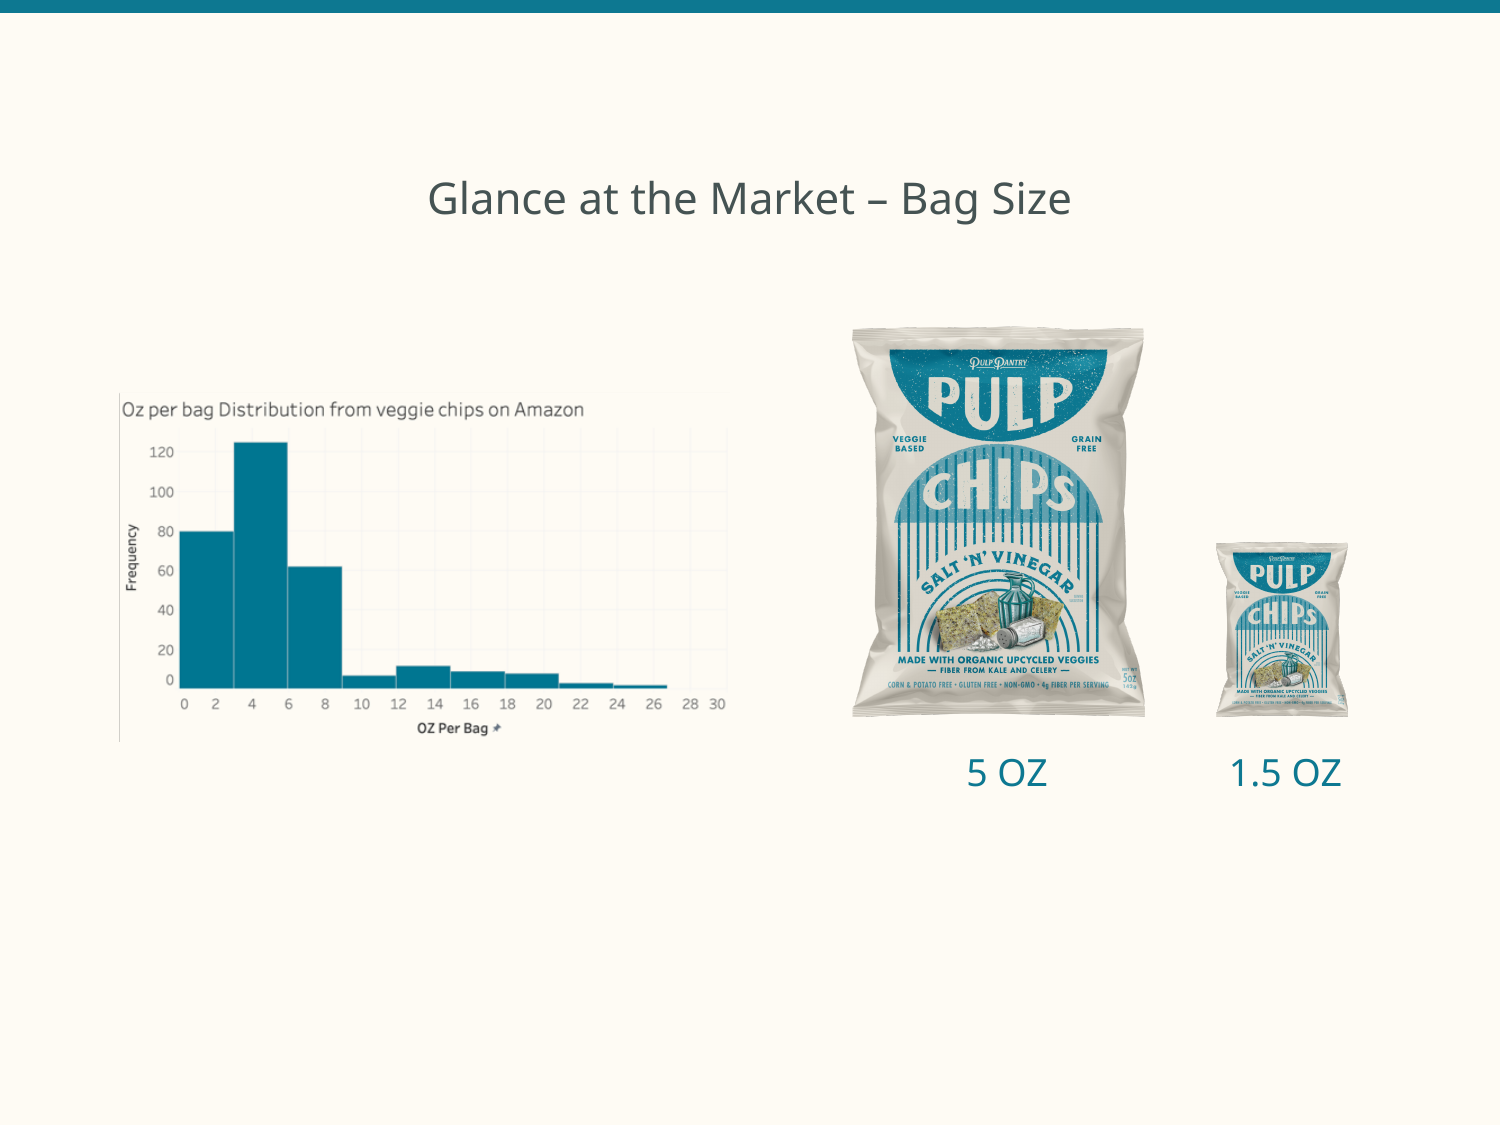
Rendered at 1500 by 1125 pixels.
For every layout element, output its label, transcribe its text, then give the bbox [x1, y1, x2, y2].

text_box Glance at the Market – Bag Size [412, 163, 1088, 231]
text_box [852, 326, 1364, 802]
picture [117, 391, 730, 742]
